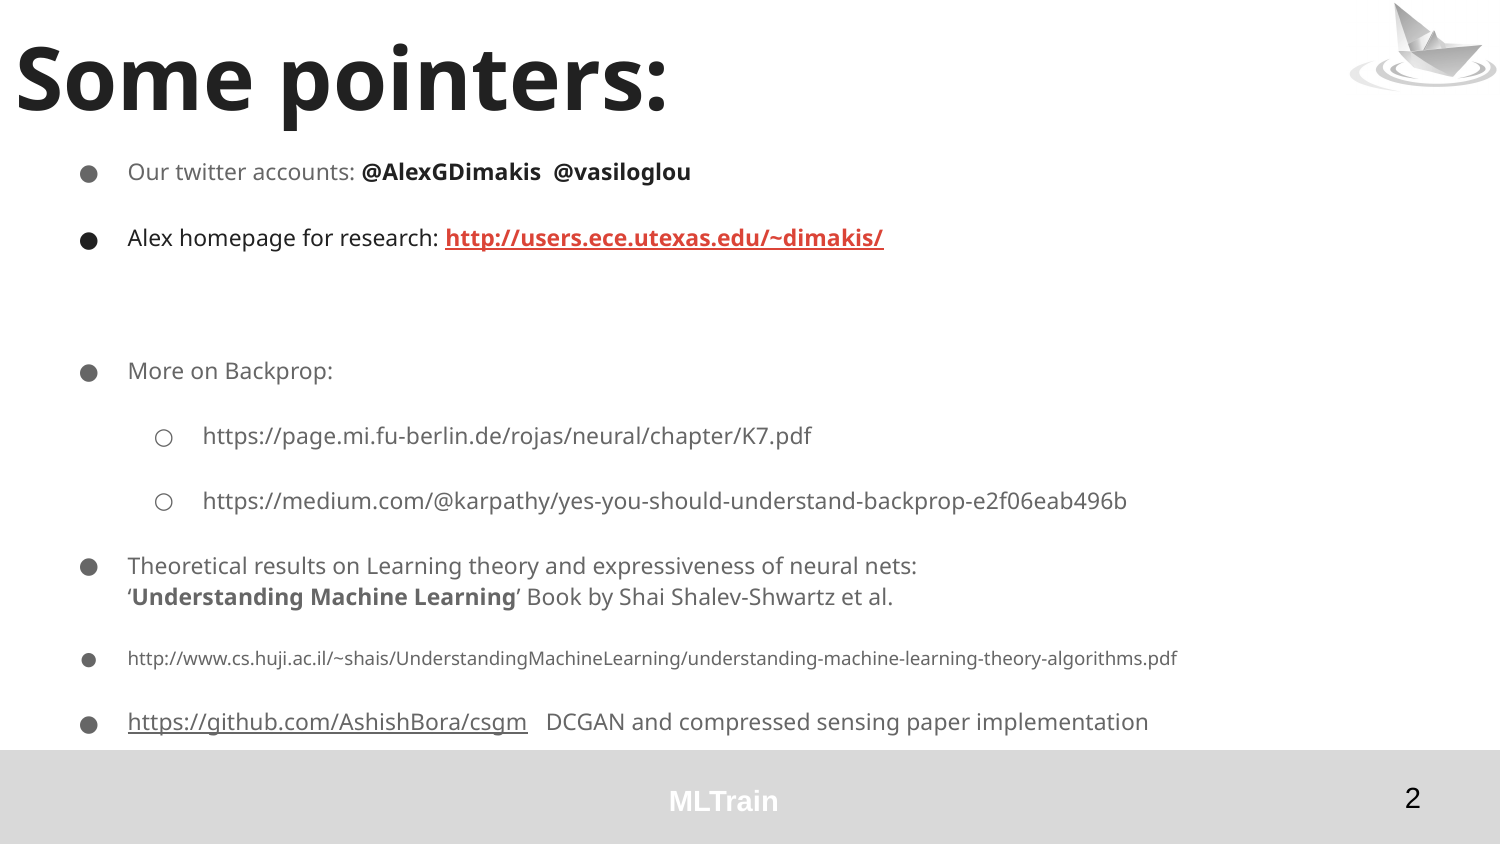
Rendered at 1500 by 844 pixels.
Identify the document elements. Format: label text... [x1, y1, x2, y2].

picture [1346, 0, 1500, 95]
title Some pointers: [0, 7, 1398, 139]
slide_number ‹#› [1389, 764, 1480, 830]
list Our twitter accounts: @AlexGDimakis @vasiloglou Alex homepage for research: http://users.ece.utexas.edu/~dimakis/ More on Backprop: https://page.mi.fu-berlin.de/rojas/neural/chapter/K7.pdf https://medium.com/@karpathy/yes-you-should-understand-backprop-e2f06eab496b Theoretical results on Learning theory and expressiveness of neural nets: ‘Understanding Machine Learning’ Book by Shai Shalev-Shwartz et al. http://www.cs.huji.ac.il/~shais/UnderstandingMachineLearning/understanding-machine-learning-theory-algorithms.pdf https://github.com/AshishBora/csgm DCGAN and compressed sensing paper implementation [37, 138, 1436, 680]
